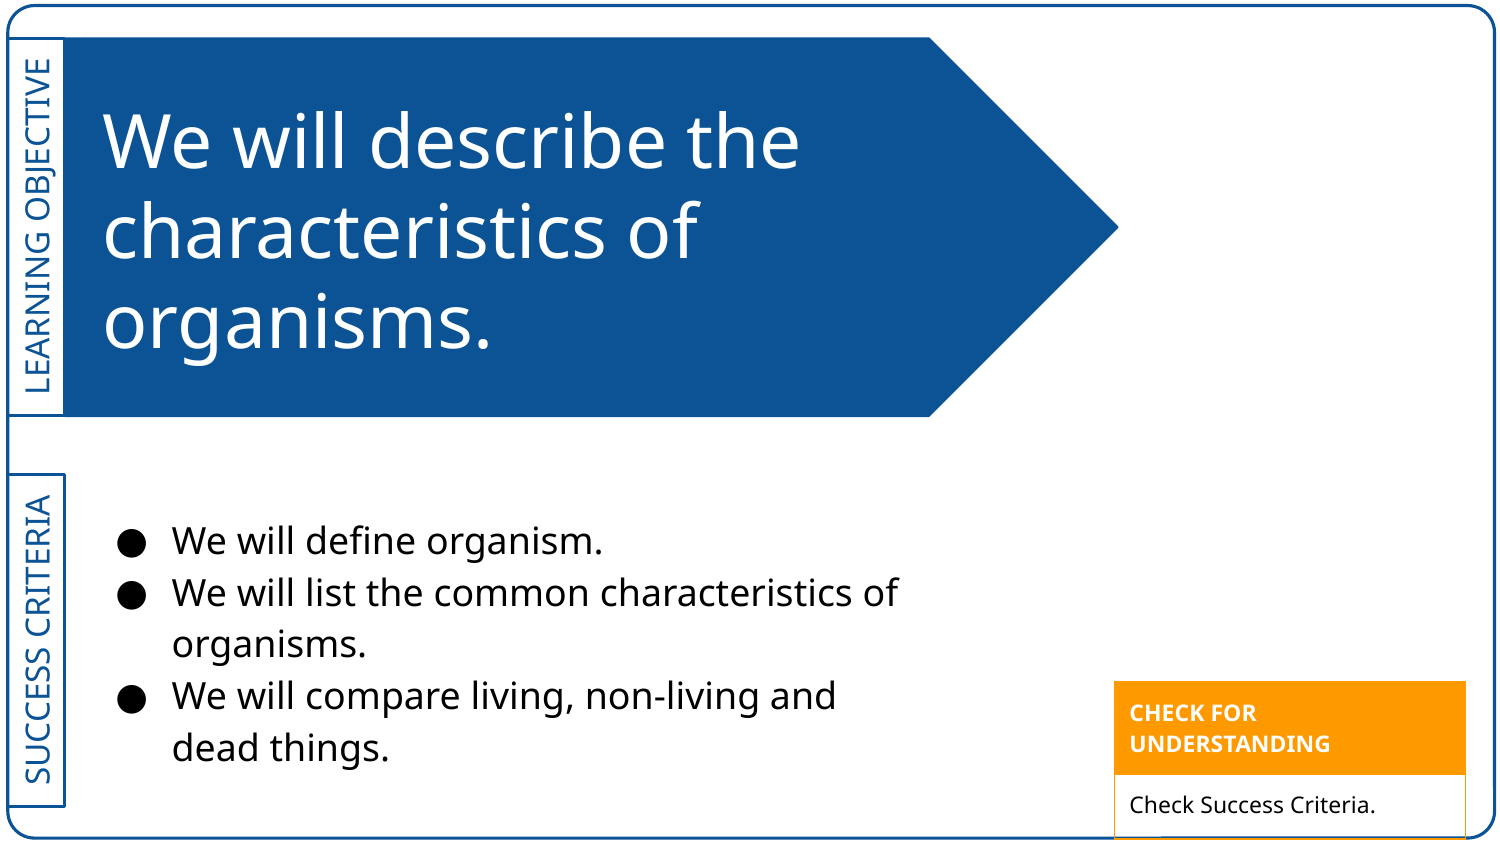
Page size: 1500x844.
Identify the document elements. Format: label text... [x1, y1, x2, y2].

table_header CHECK FOR UNDERSTANDING [1115, 682, 1465, 773]
list We will define organism. We will list the common characteristics of organisms. We will compare living, non-living and dead things. [81, 474, 935, 805]
table_cell Check Success Criteria. [1115, 775, 1465, 838]
title We will describe the characteristics of organisms. [87, 78, 918, 380]
